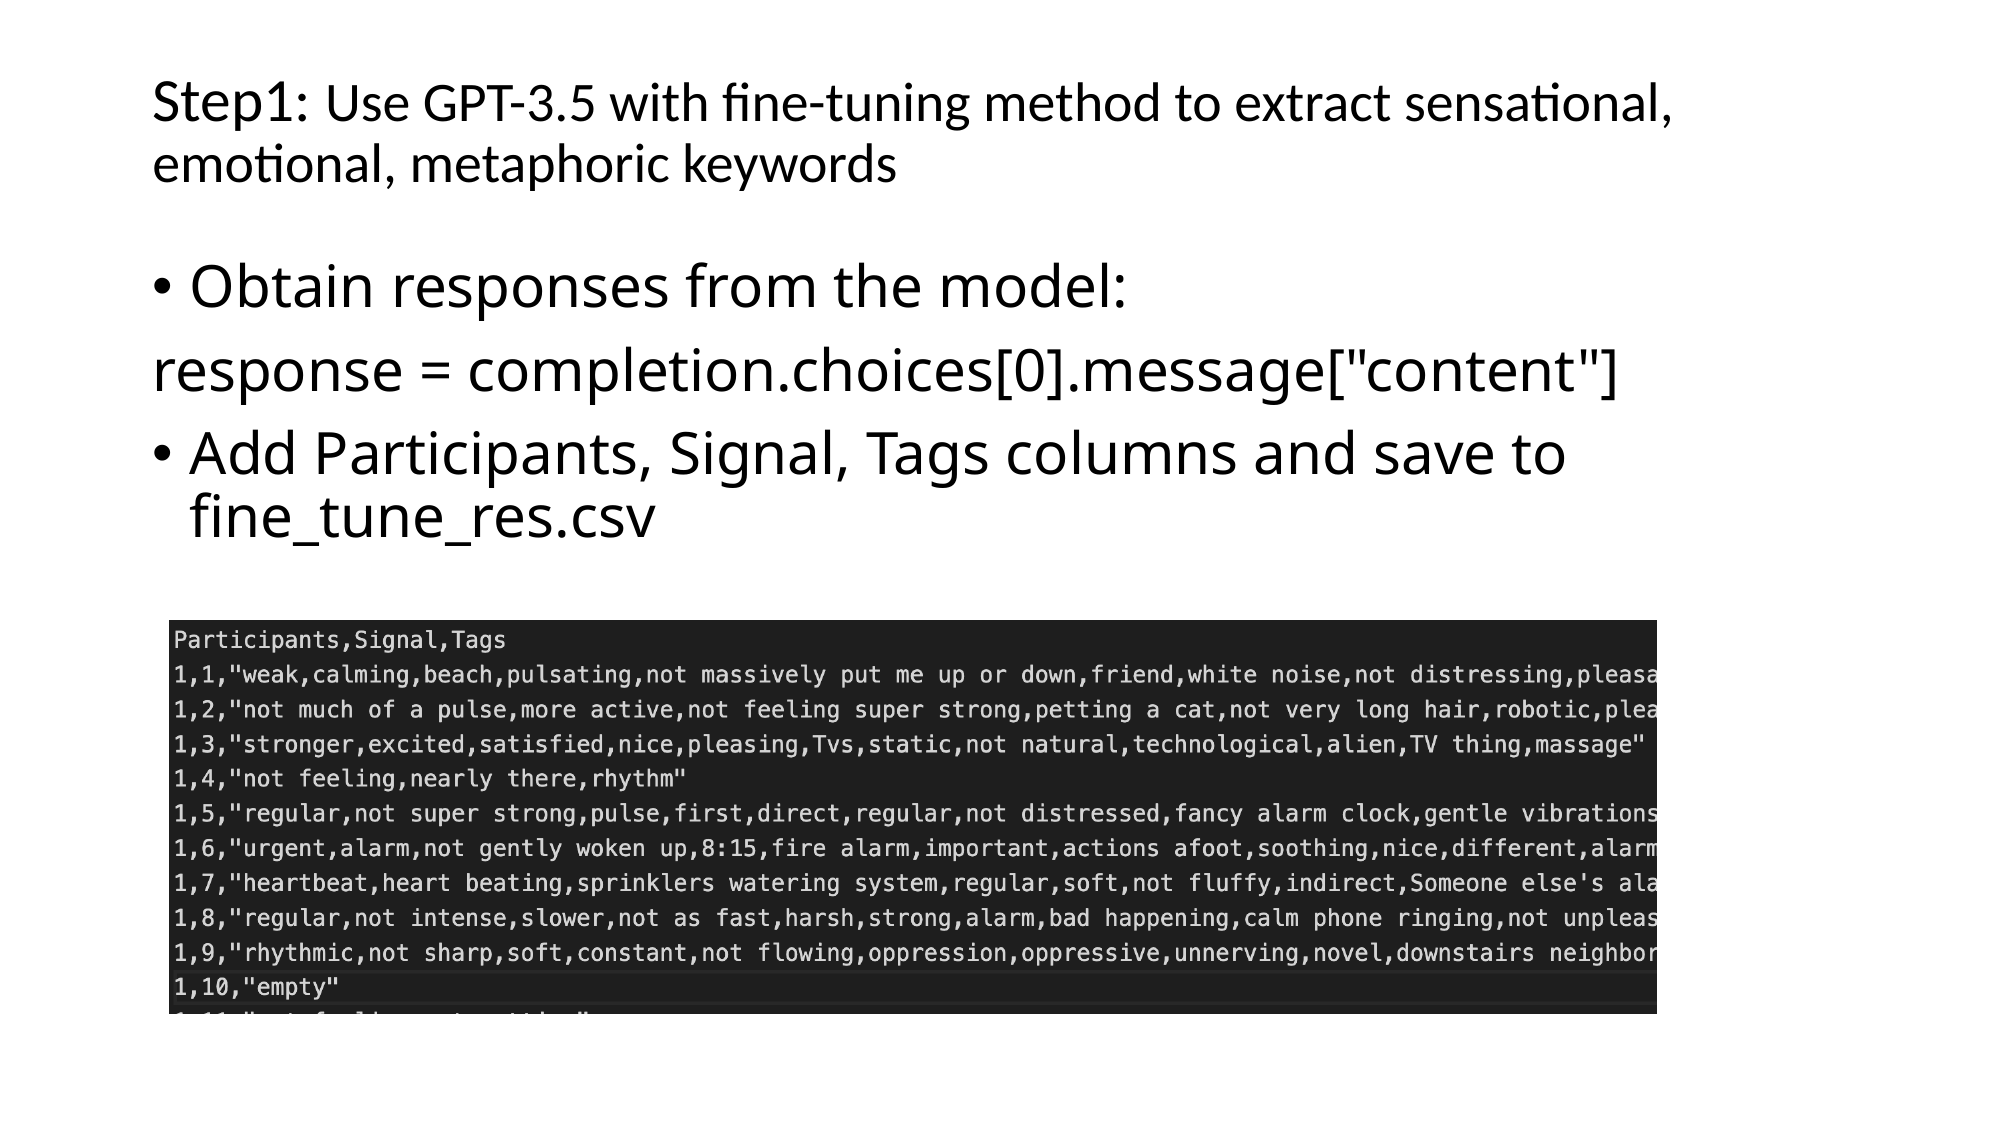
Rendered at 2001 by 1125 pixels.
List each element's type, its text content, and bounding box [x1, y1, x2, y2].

list Obtain responses from the model: response = completion.choices[0].message["content"] Add Participants, Signal, Tags columns and save to fine_tune_res.csv [137, 278, 1863, 964]
picture [169, 620, 1657, 1014]
title Step1: Use GPT-3.5 with fine-tuning method to extract sensational, emotional, metaphoric keywords [137, 59, 1863, 278]
